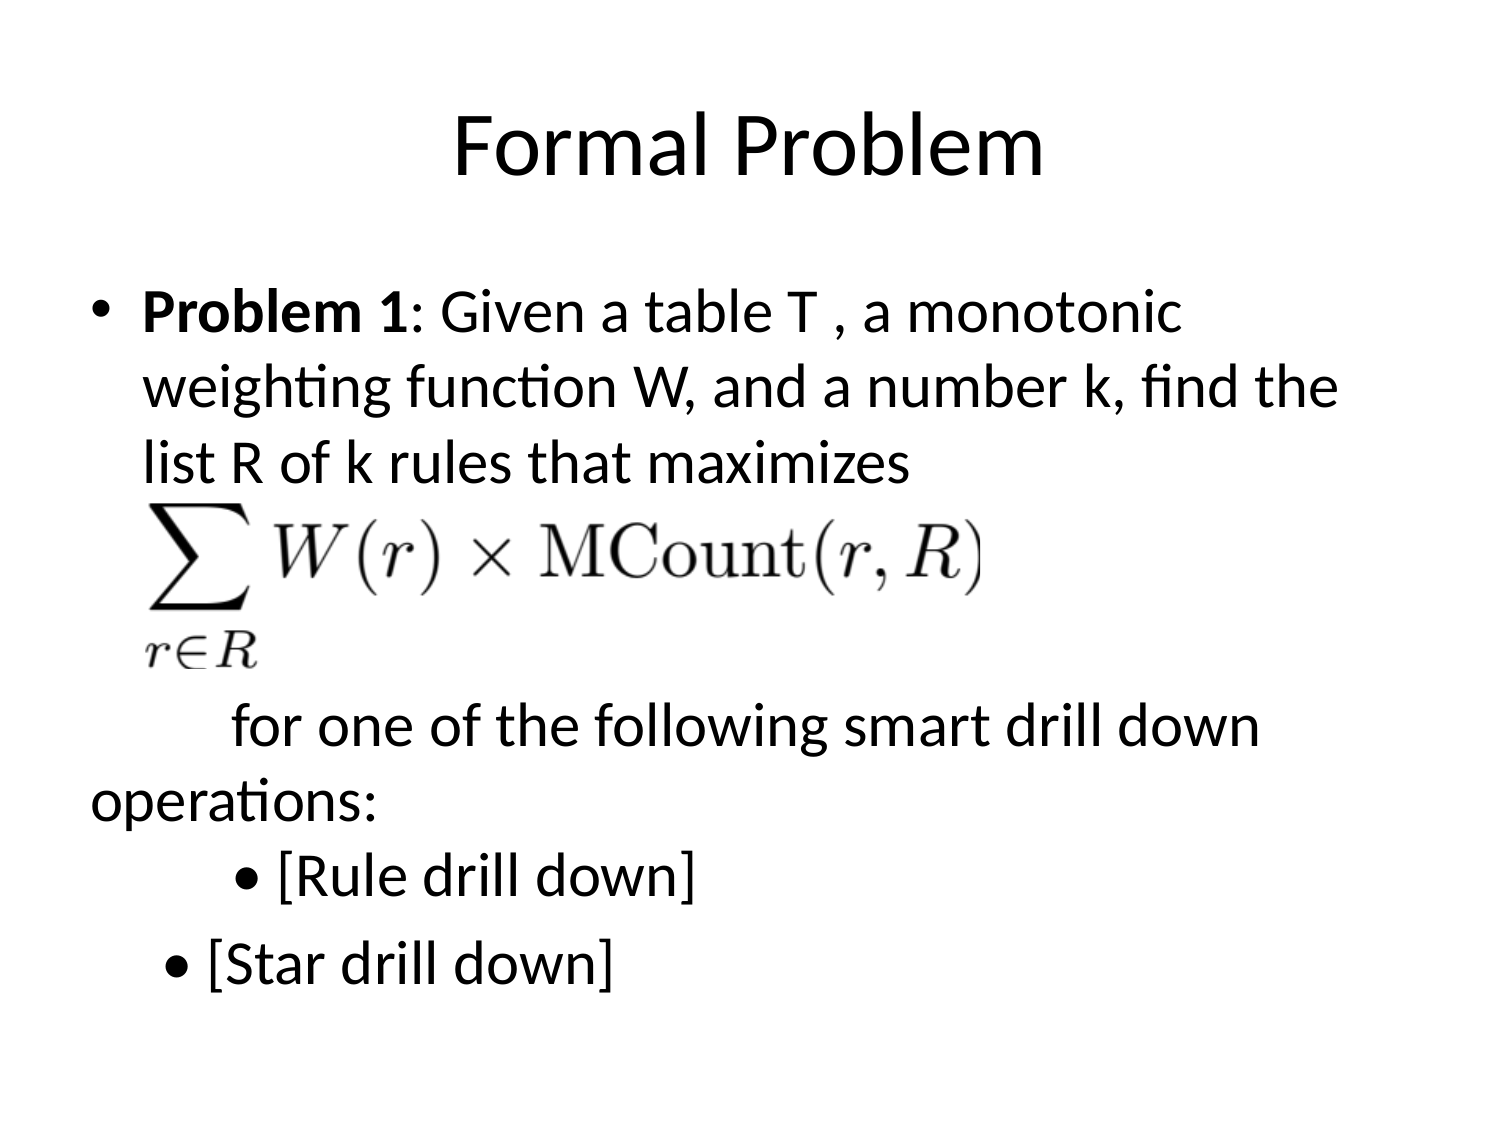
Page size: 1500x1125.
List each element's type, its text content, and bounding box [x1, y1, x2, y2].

title Formal Problem [75, 45, 1425, 233]
list Problem 1: Given a table T , a monotonic weighting function W, and a number k, find the list R of k rules that maximizes for one of the following smart drill down operations: • [Rule drill down] • [Star drill down] [75, 262, 1425, 1005]
picture [144, 501, 981, 670]
